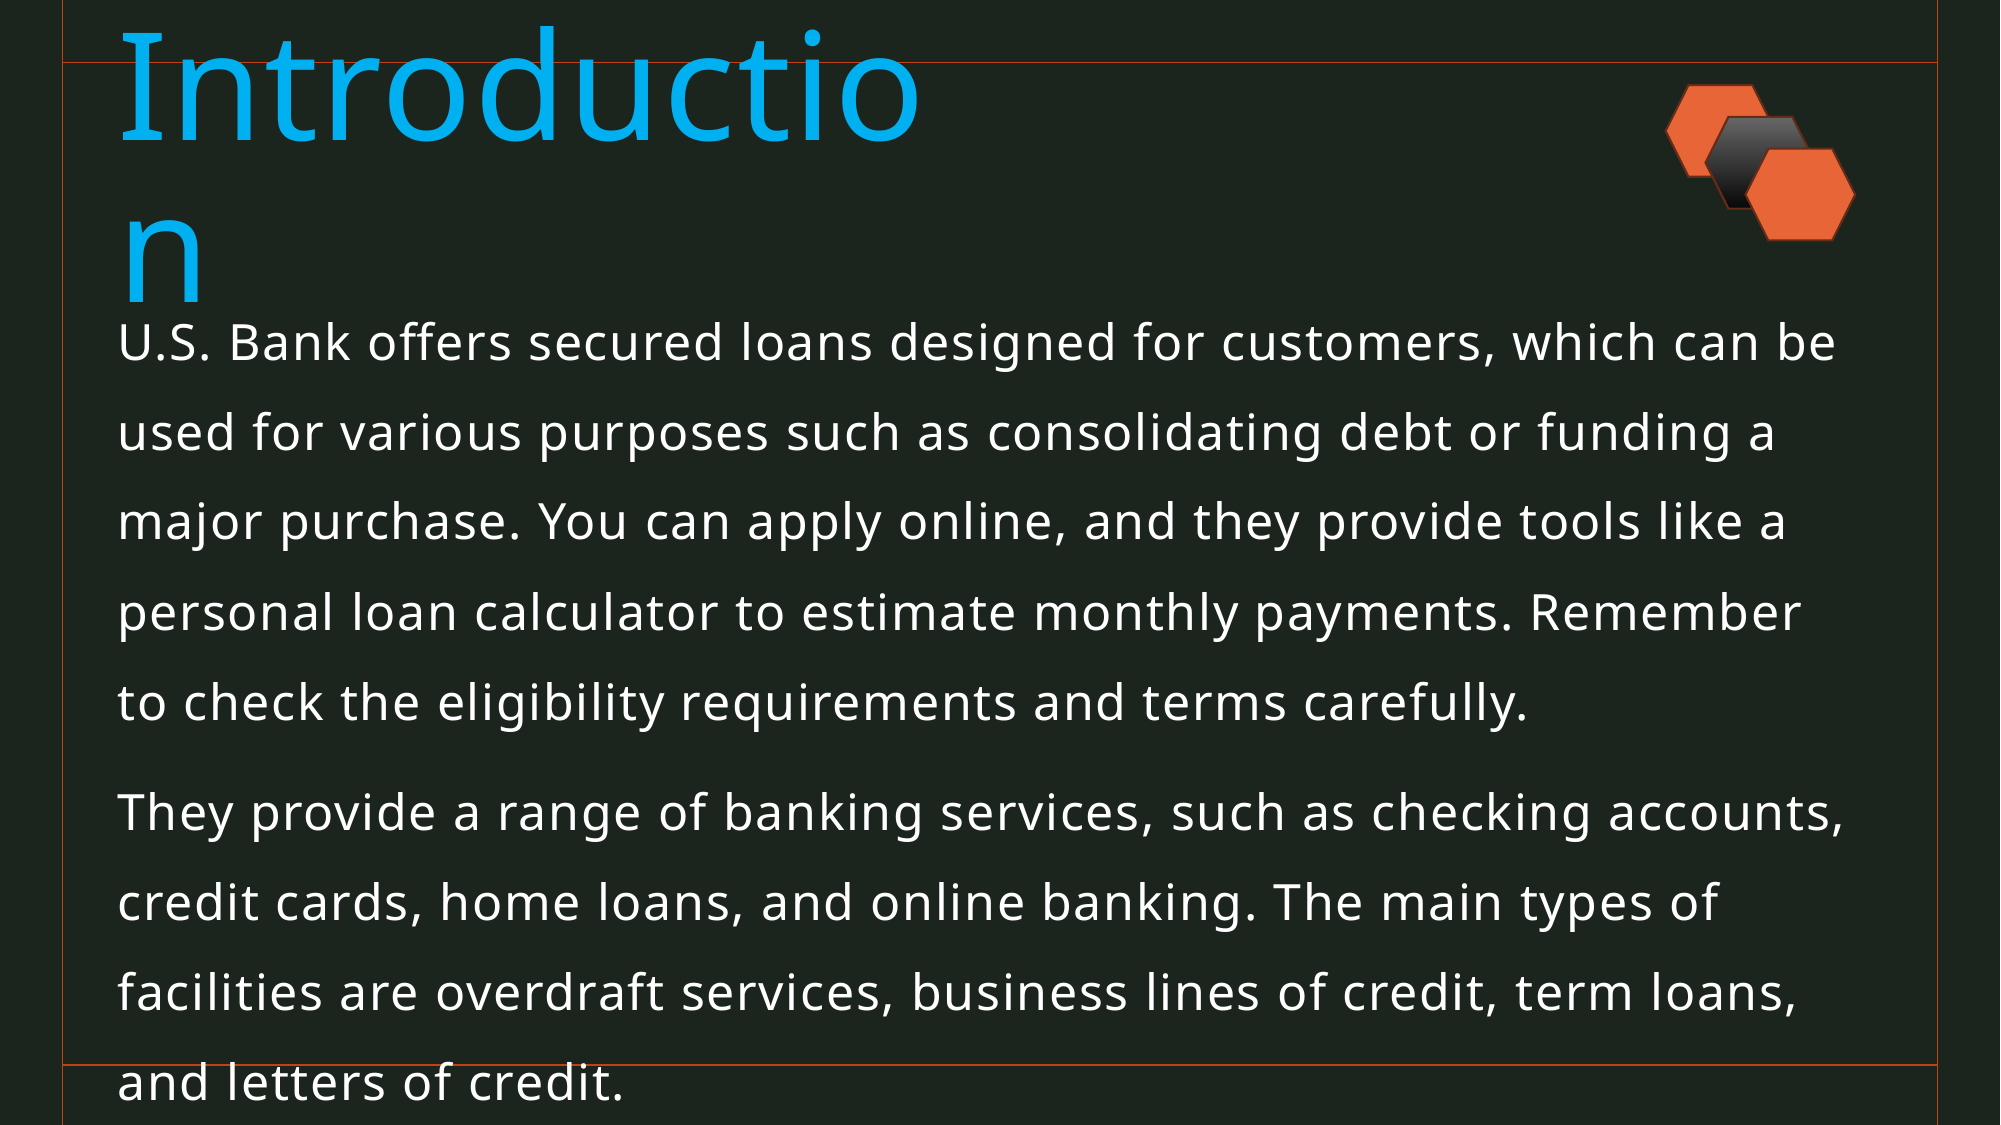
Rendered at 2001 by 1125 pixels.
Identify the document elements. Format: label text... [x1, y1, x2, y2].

text_box [1704, 115, 1809, 210]
text_box [1744, 147, 1857, 242]
text_box [1664, 84, 1769, 178]
list U.S. Bank offers secured loans designed for customers, which can be used for various purposes such as consolidating debt or funding a major purchase. You can apply online, and they provide tools like a personal loan calculator to estimate monthly payments. Remember to check the eligibility requirements and terms carefully. They provide a range of banking services, such as checking accounts, credit cards, home loans, and online banking. The main types of facilities are overdraft services, business lines of credit, term loans, and letters of credit. [102, 272, 1883, 1016]
title Introduction [102, 69, 958, 272]
